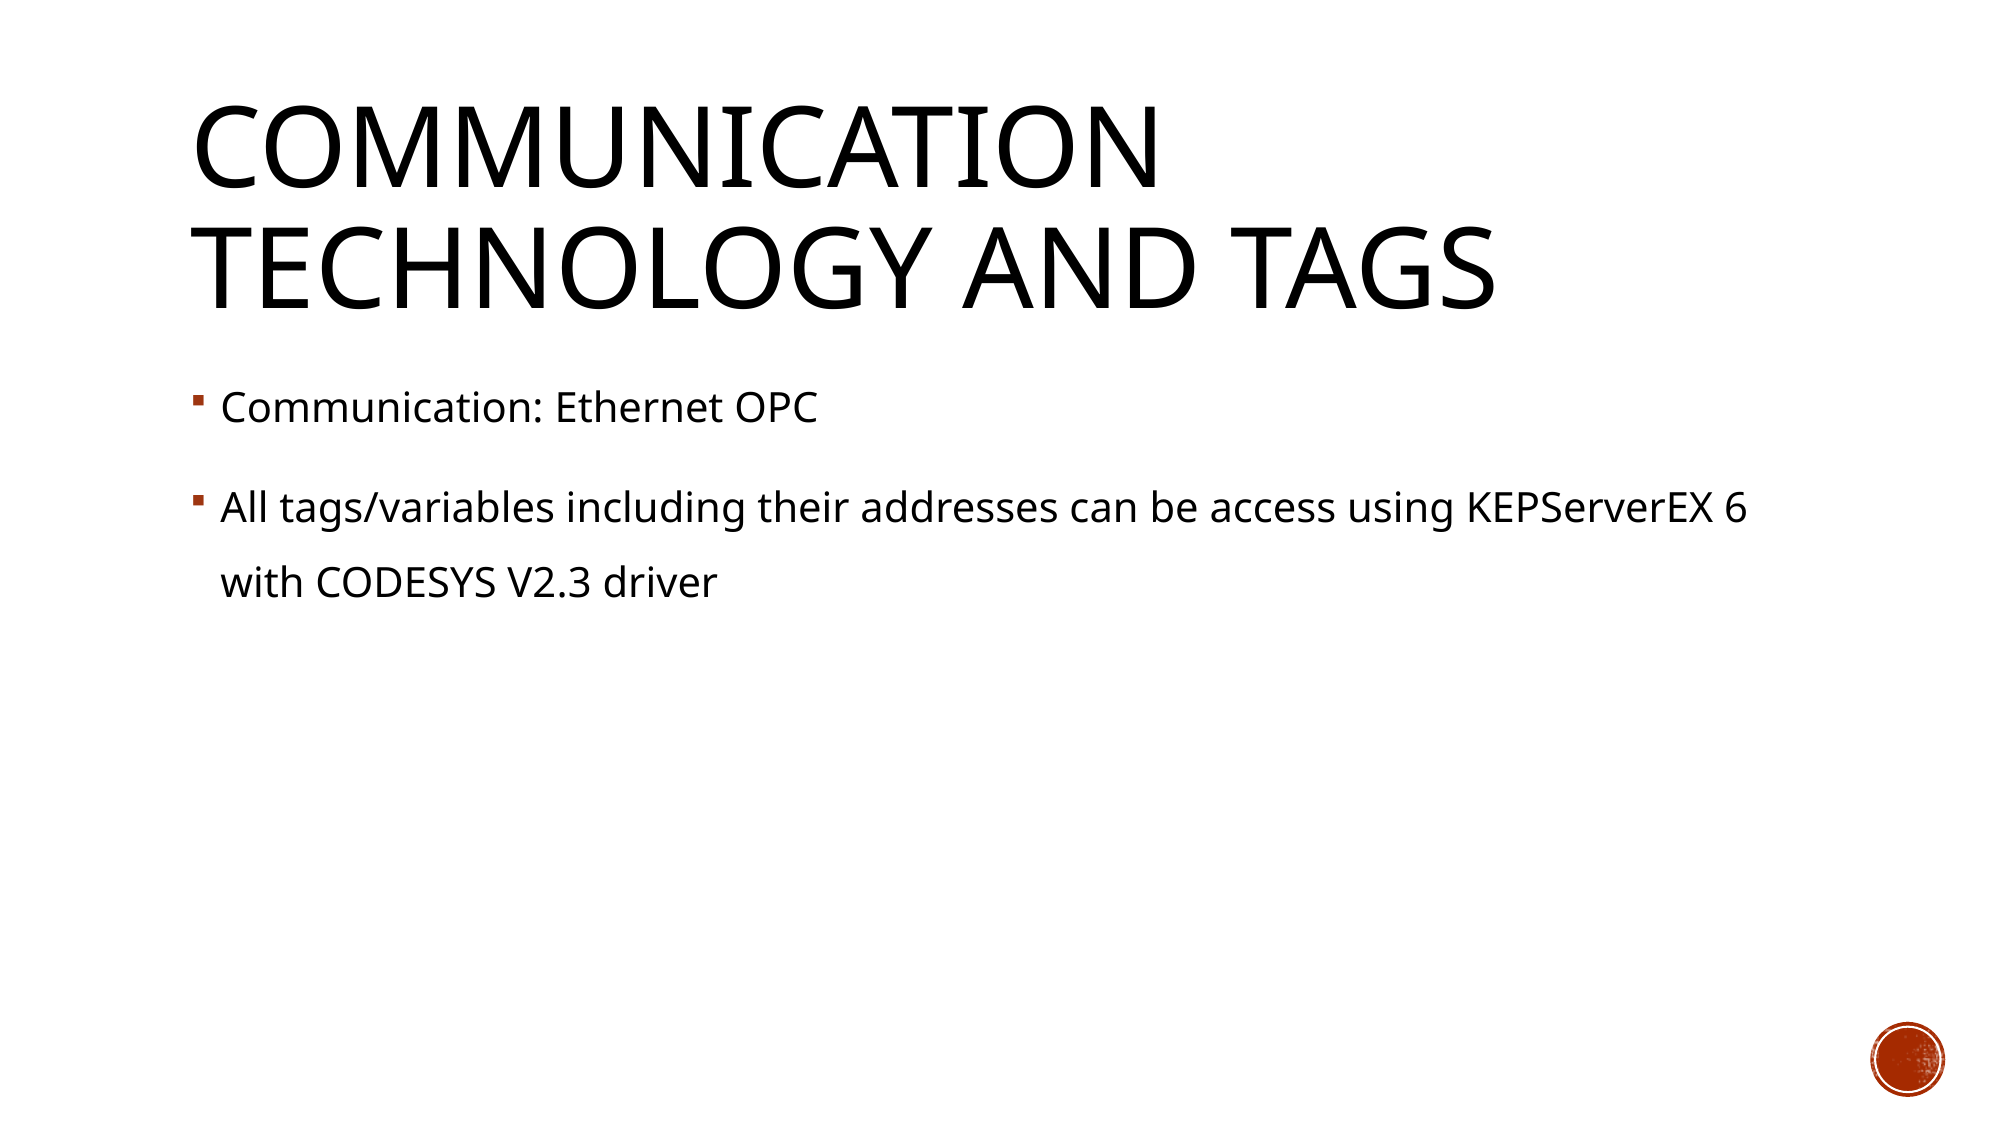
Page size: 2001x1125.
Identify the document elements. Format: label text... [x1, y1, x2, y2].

list Communication: Ethernet OPC All tags/variables including their addresses can be access using KEPServerEX 6 with CODESYS V2.3 driver [175, 348, 1826, 1013]
title Communication Technology and Tags [175, 79, 1826, 344]
